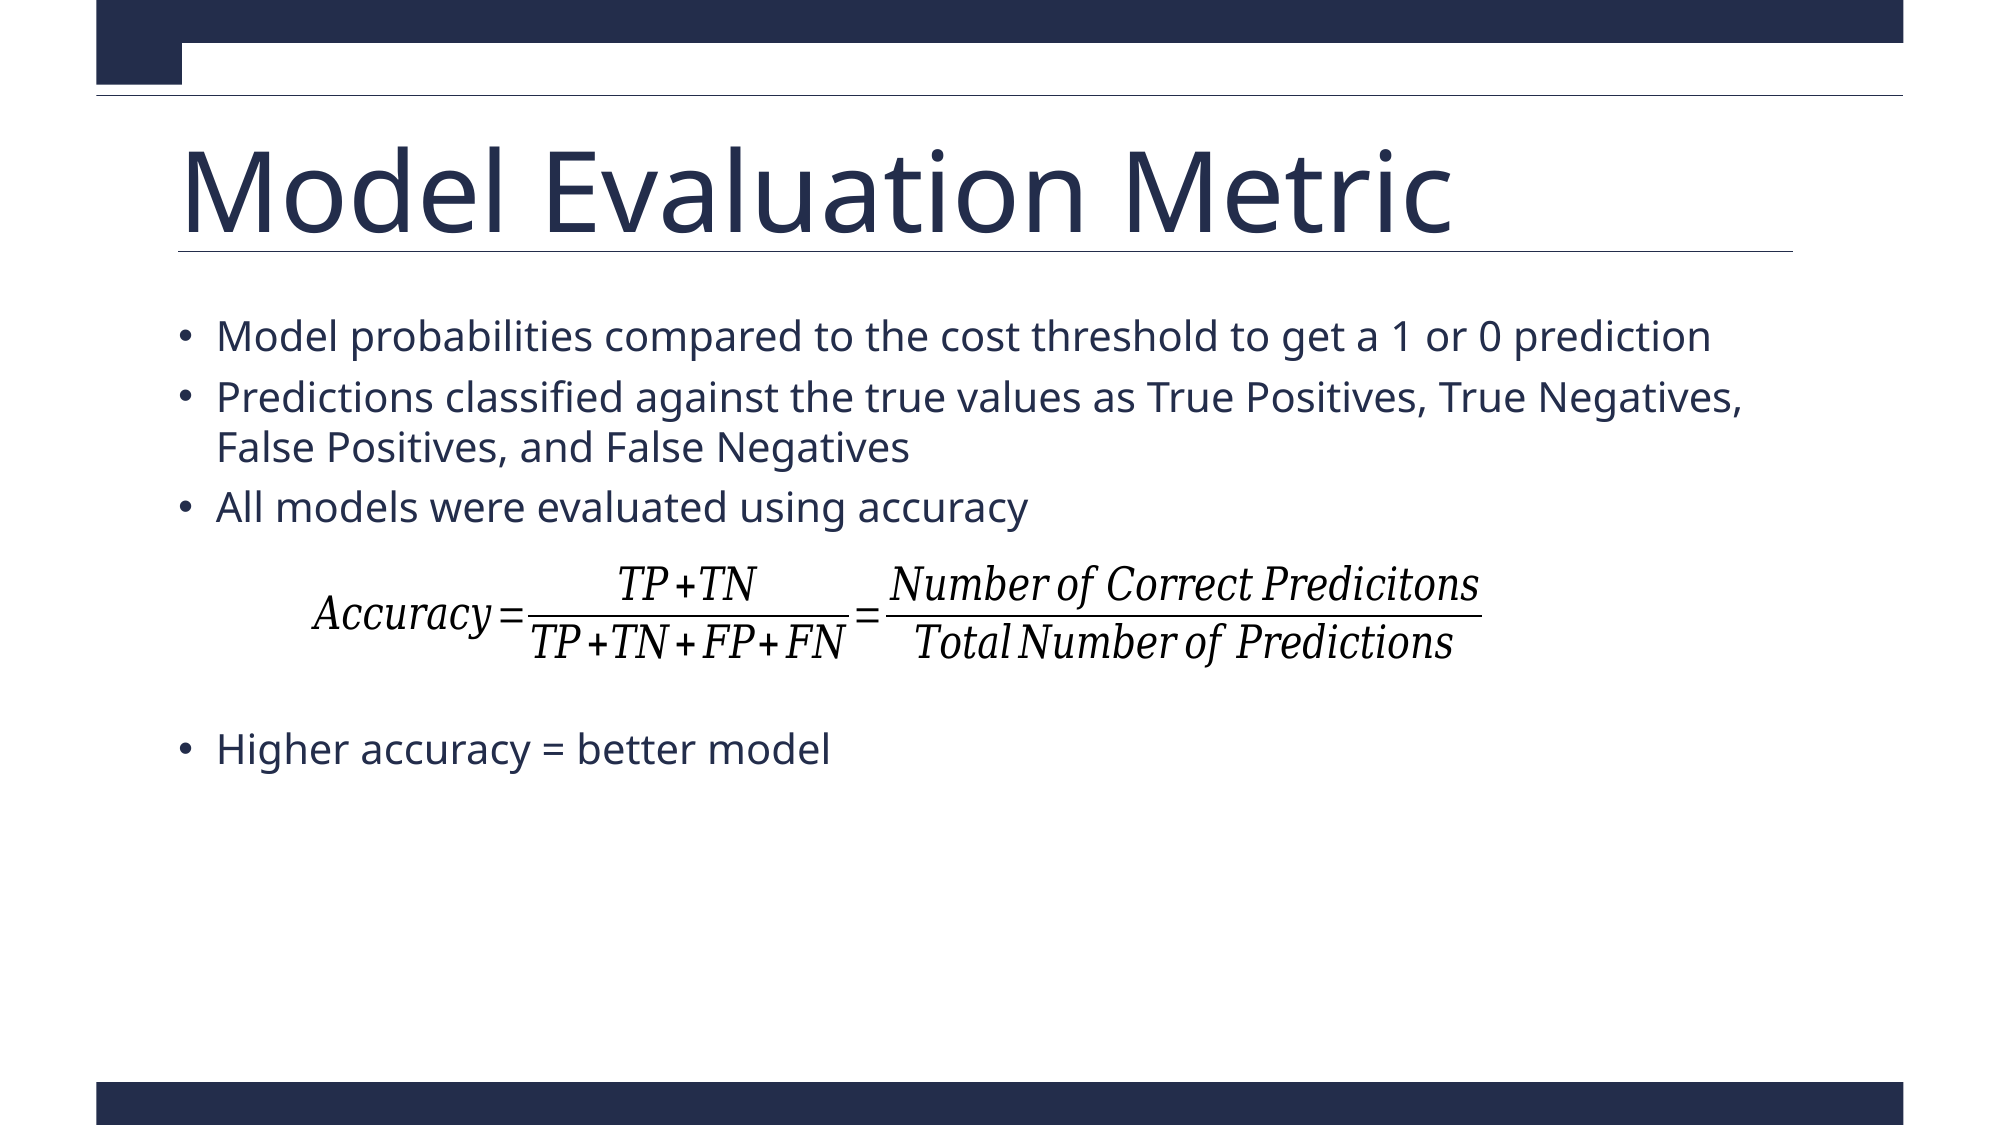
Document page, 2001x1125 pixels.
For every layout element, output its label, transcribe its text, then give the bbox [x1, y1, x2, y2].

title Model Evaluation Metric [178, 95, 1813, 252]
list Model probabilities compared to the cost threshold to get a 1 or 0 prediction Predictions classified against the true values as True Positives, True Negatives, False Positives, and False Negatives All models were evaluated using accuracy Higher accuracy = better model [178, 309, 1813, 1030]
